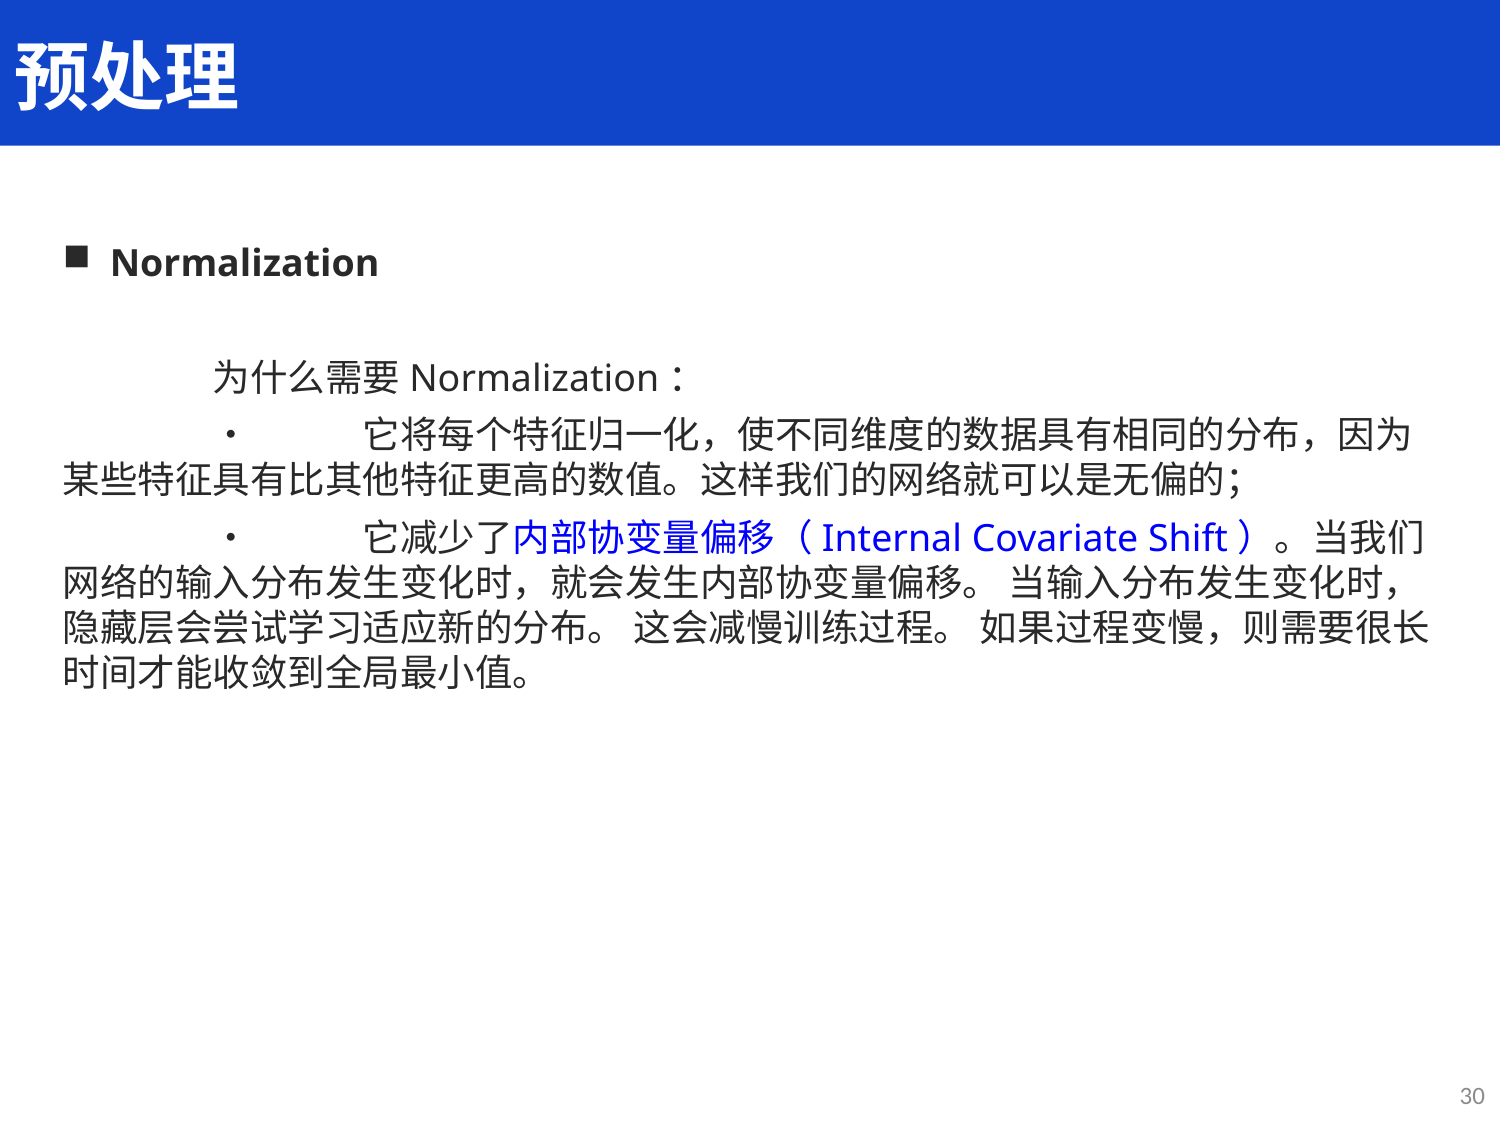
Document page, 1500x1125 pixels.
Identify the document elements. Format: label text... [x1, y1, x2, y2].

text_box 预处理 [0, 0, 1500, 146]
text_box 30 [1162, 1065, 1500, 1125]
text_box Normalization 为什么需要Normalization： • 它将每个特征归一化，使不同维度的数据具有相同的分布，因为某些特征具有比其他特征更高的数值。这样我们的网络就可以是无偏的； • 它减少了内部协变量偏移（Internal Covariate Shift）。当我们网络的输入分布发生变化时，就会发生内部协变量偏移。 当输入分布发生变化时，隐藏层会尝试学习适应新的分布。 这会减慢训练过程。 如果过程变慢，则需要很长时间才能收敛到全局最小值。 [48, 169, 1465, 912]
